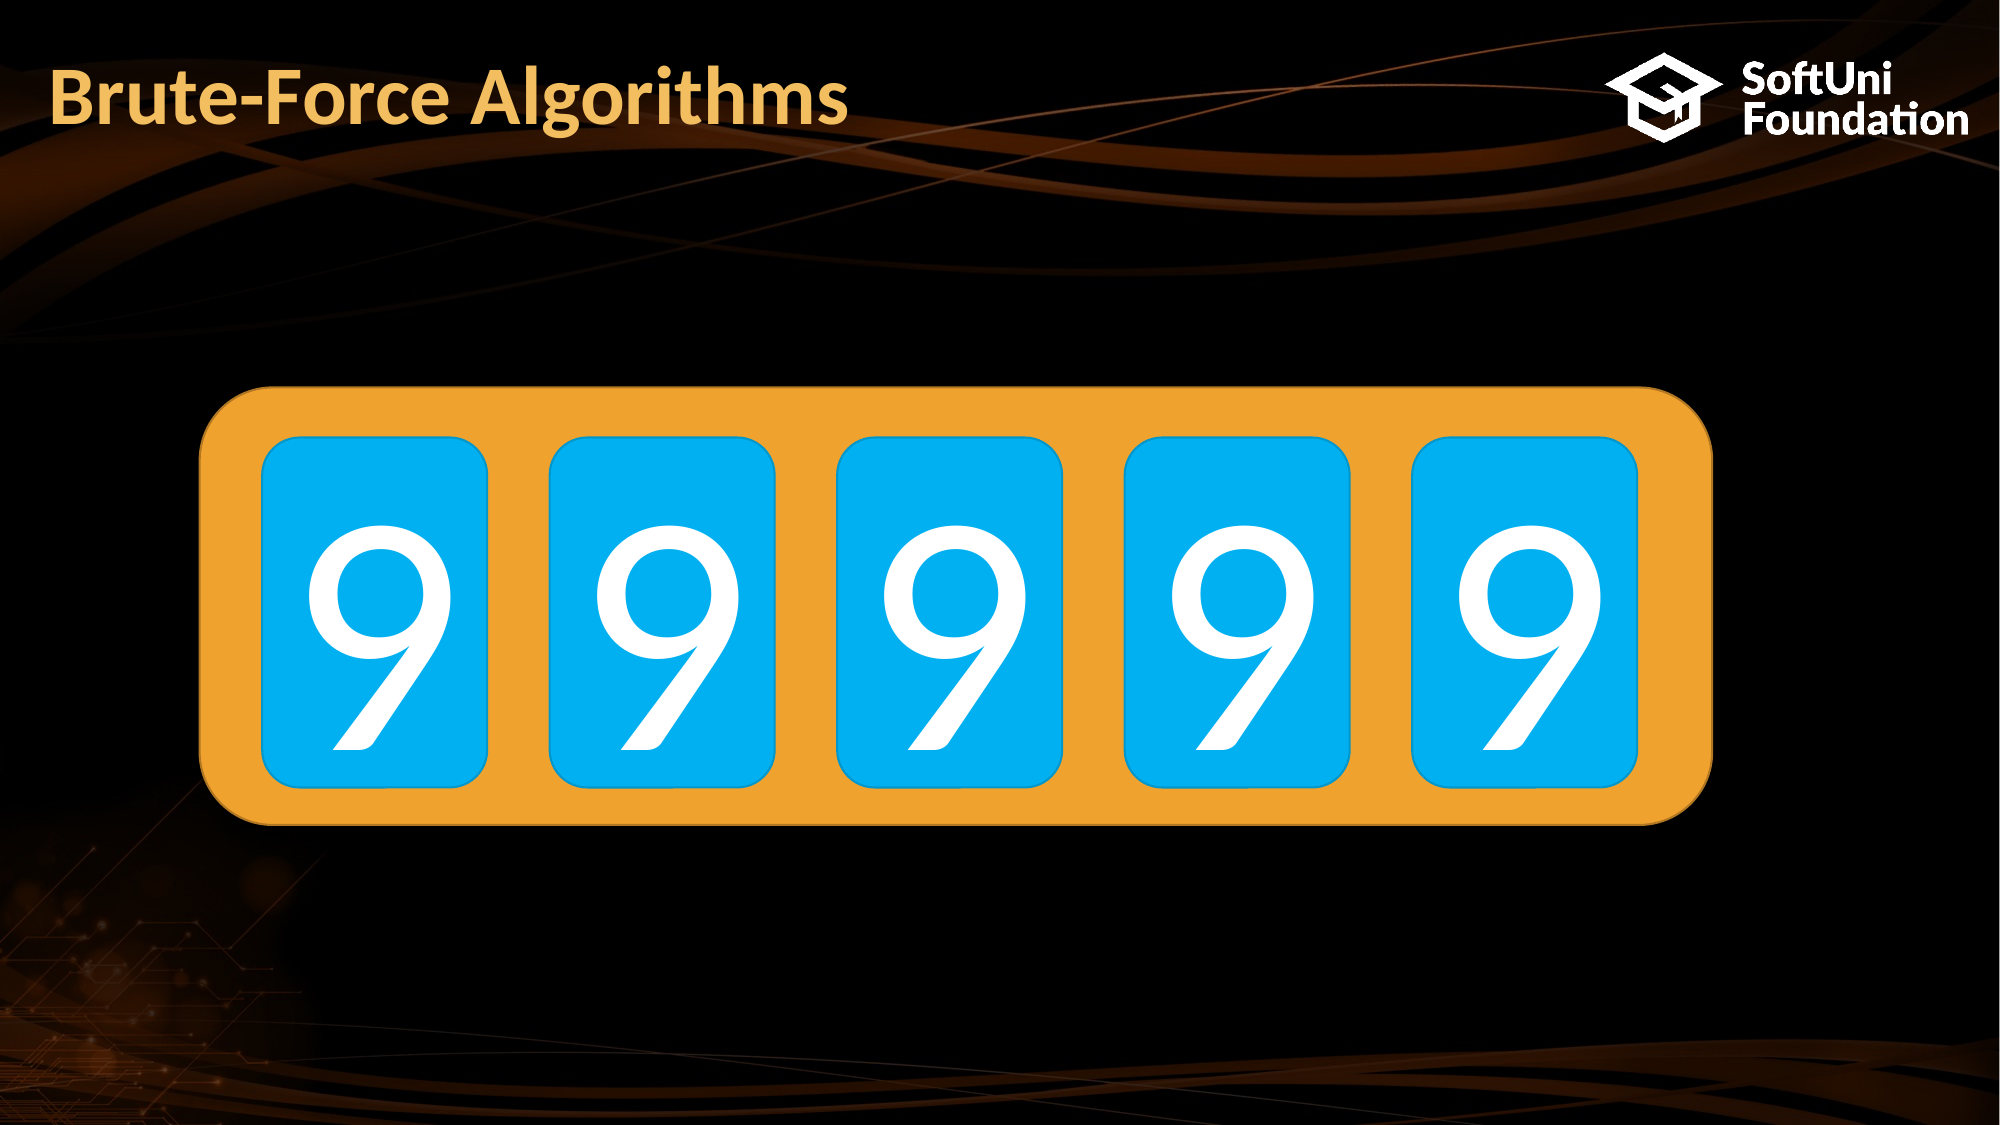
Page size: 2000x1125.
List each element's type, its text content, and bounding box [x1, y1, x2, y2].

picture [0, 0, 2000, 1125]
text_box 9 [1123, 436, 1351, 789]
text_box 9 [836, 436, 1064, 789]
title Brute-Force Algorithms [30, 6, 1602, 189]
text_box 9 [261, 436, 489, 789]
text_box 9 [1411, 436, 1639, 789]
text_box 9 [548, 436, 776, 789]
text_box [198, 386, 1714, 826]
